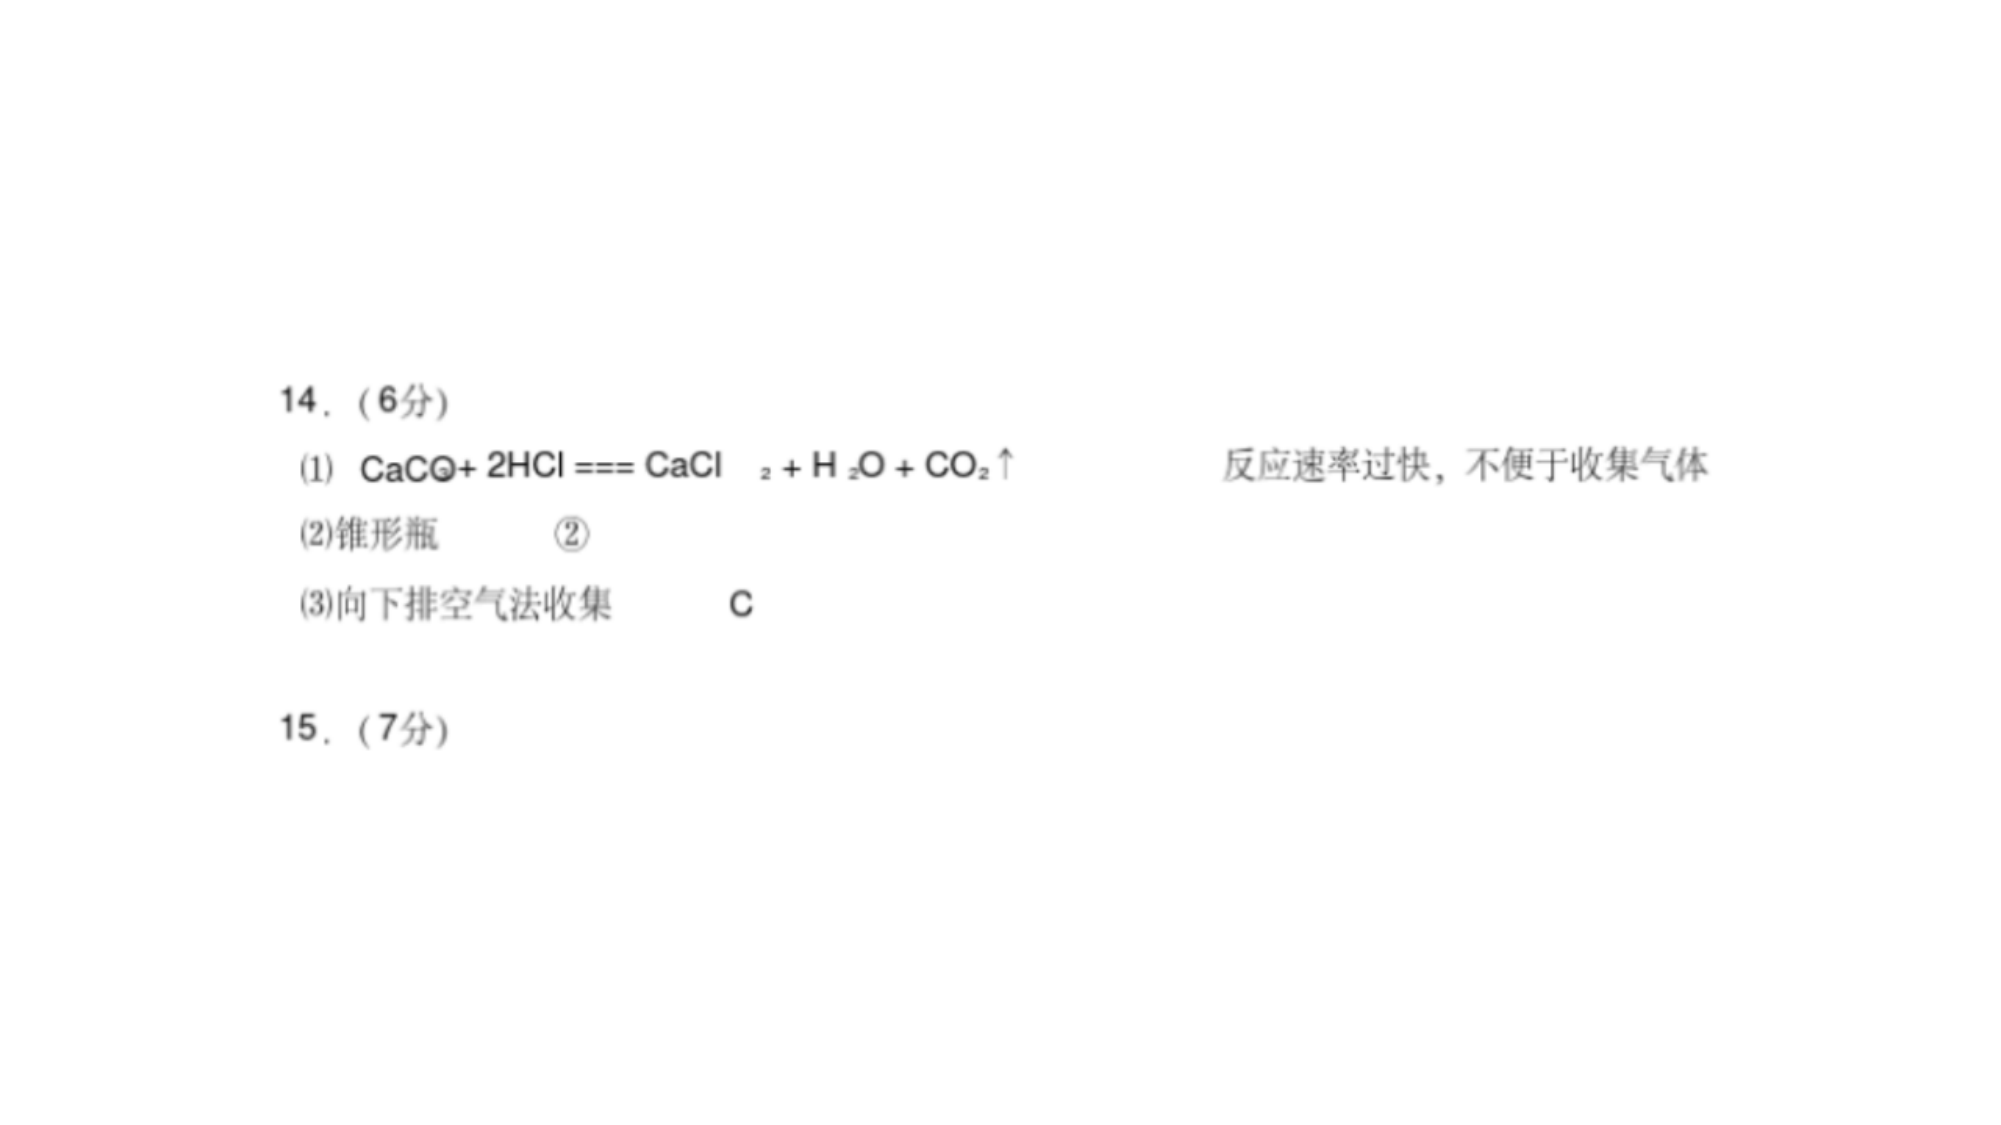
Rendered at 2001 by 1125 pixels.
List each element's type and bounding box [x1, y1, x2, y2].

picture [249, 353, 1751, 771]
